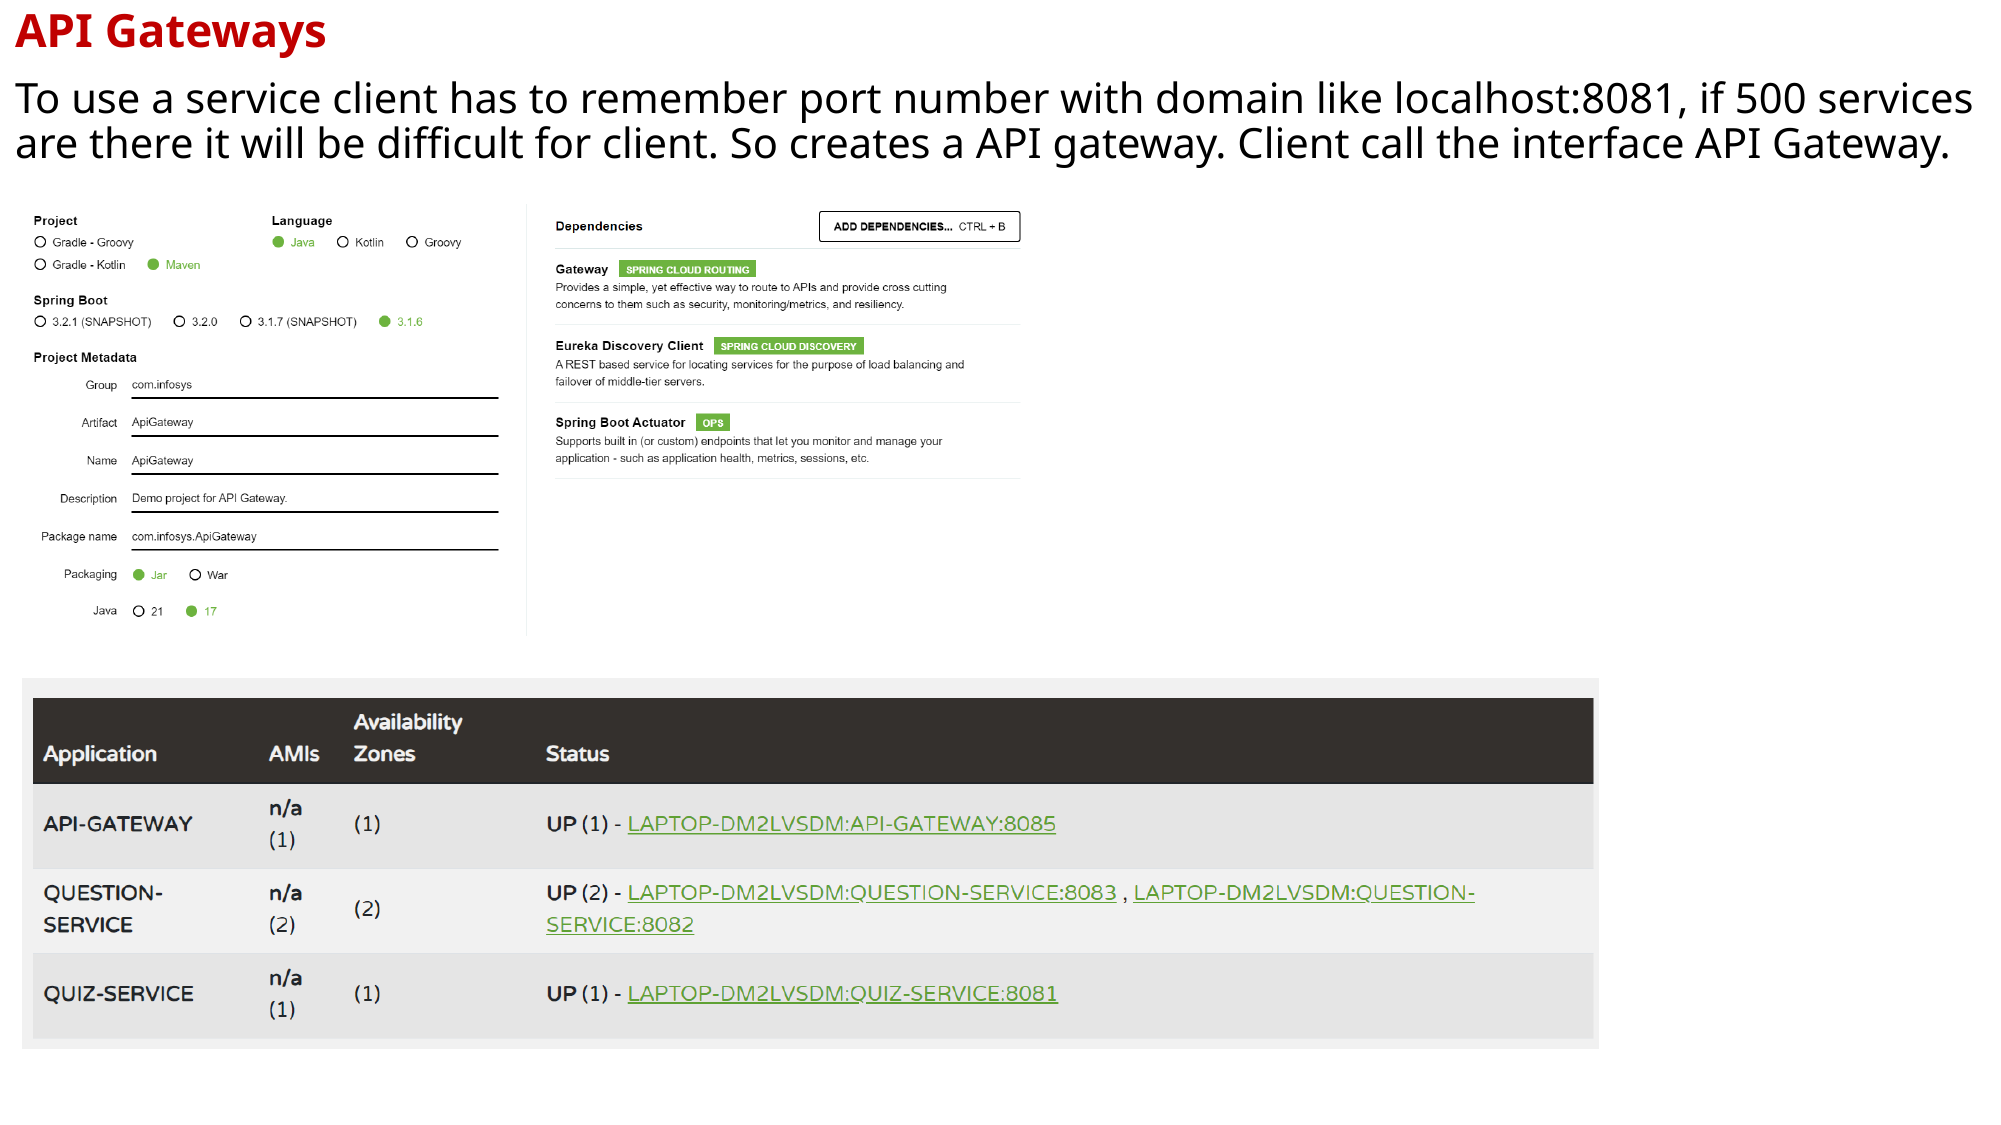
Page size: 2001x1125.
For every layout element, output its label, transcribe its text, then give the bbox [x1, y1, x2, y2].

picture [22, 190, 1033, 637]
list API Gateways To use a service client has to remember port number with domain like localhost:8081, if 500 services are there it will be difficult for client. So creates a API gateway. Client call the interface API Gateway. [0, 0, 2000, 1125]
picture [22, 678, 1600, 1049]
